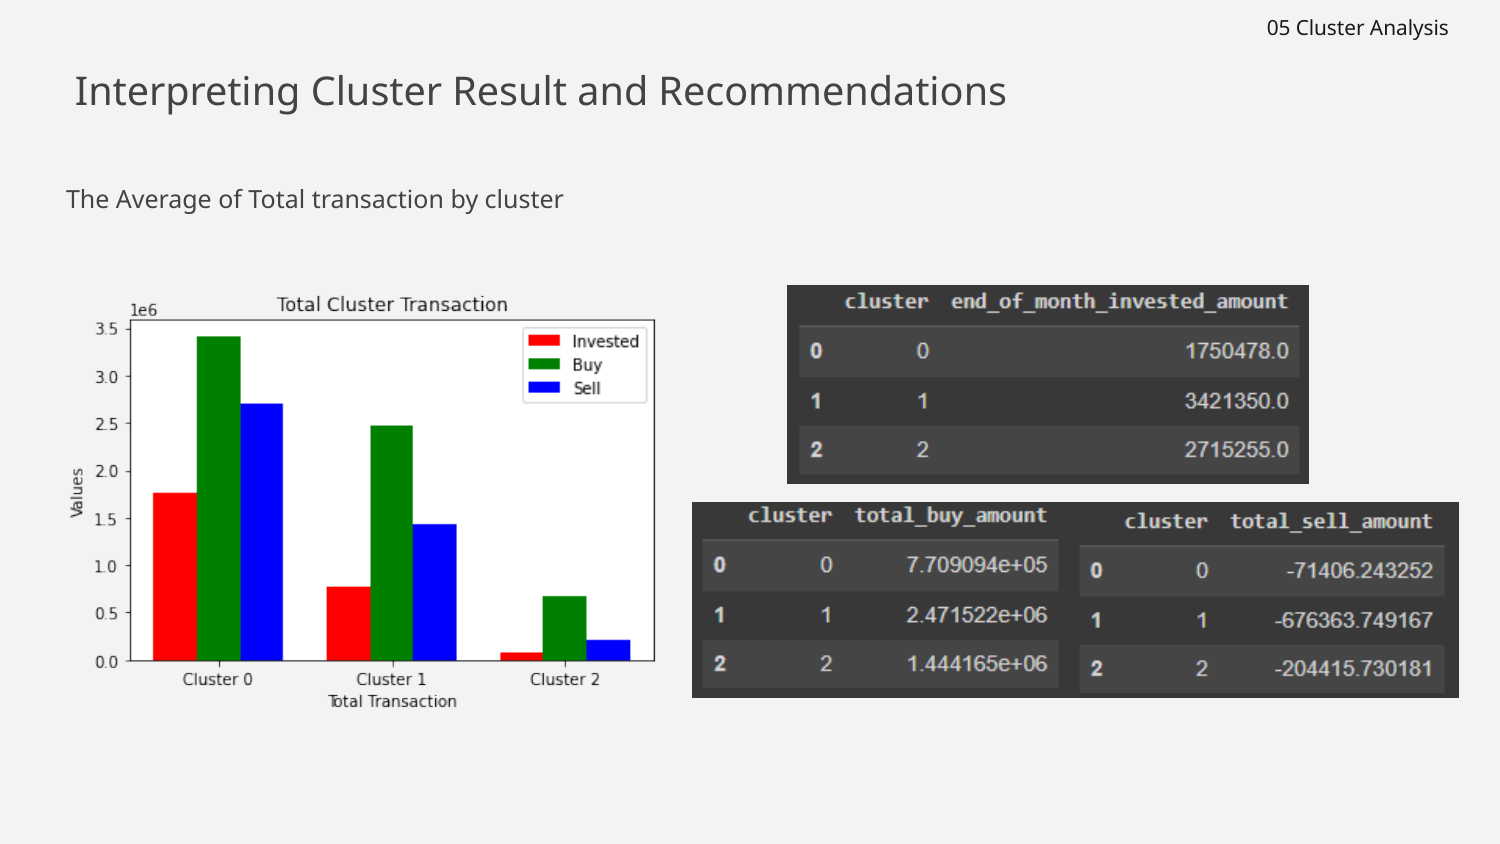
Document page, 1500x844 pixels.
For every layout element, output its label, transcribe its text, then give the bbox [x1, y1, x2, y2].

text_box 05 Cluster Analysis [1251, 0, 1500, 51]
list The Average of Total transaction by cluster [51, 168, 1449, 261]
title Interpreting Cluster Result and Recommendations [59, 50, 1326, 130]
picture [692, 501, 1459, 698]
picture [787, 284, 1309, 484]
picture [61, 284, 666, 720]
